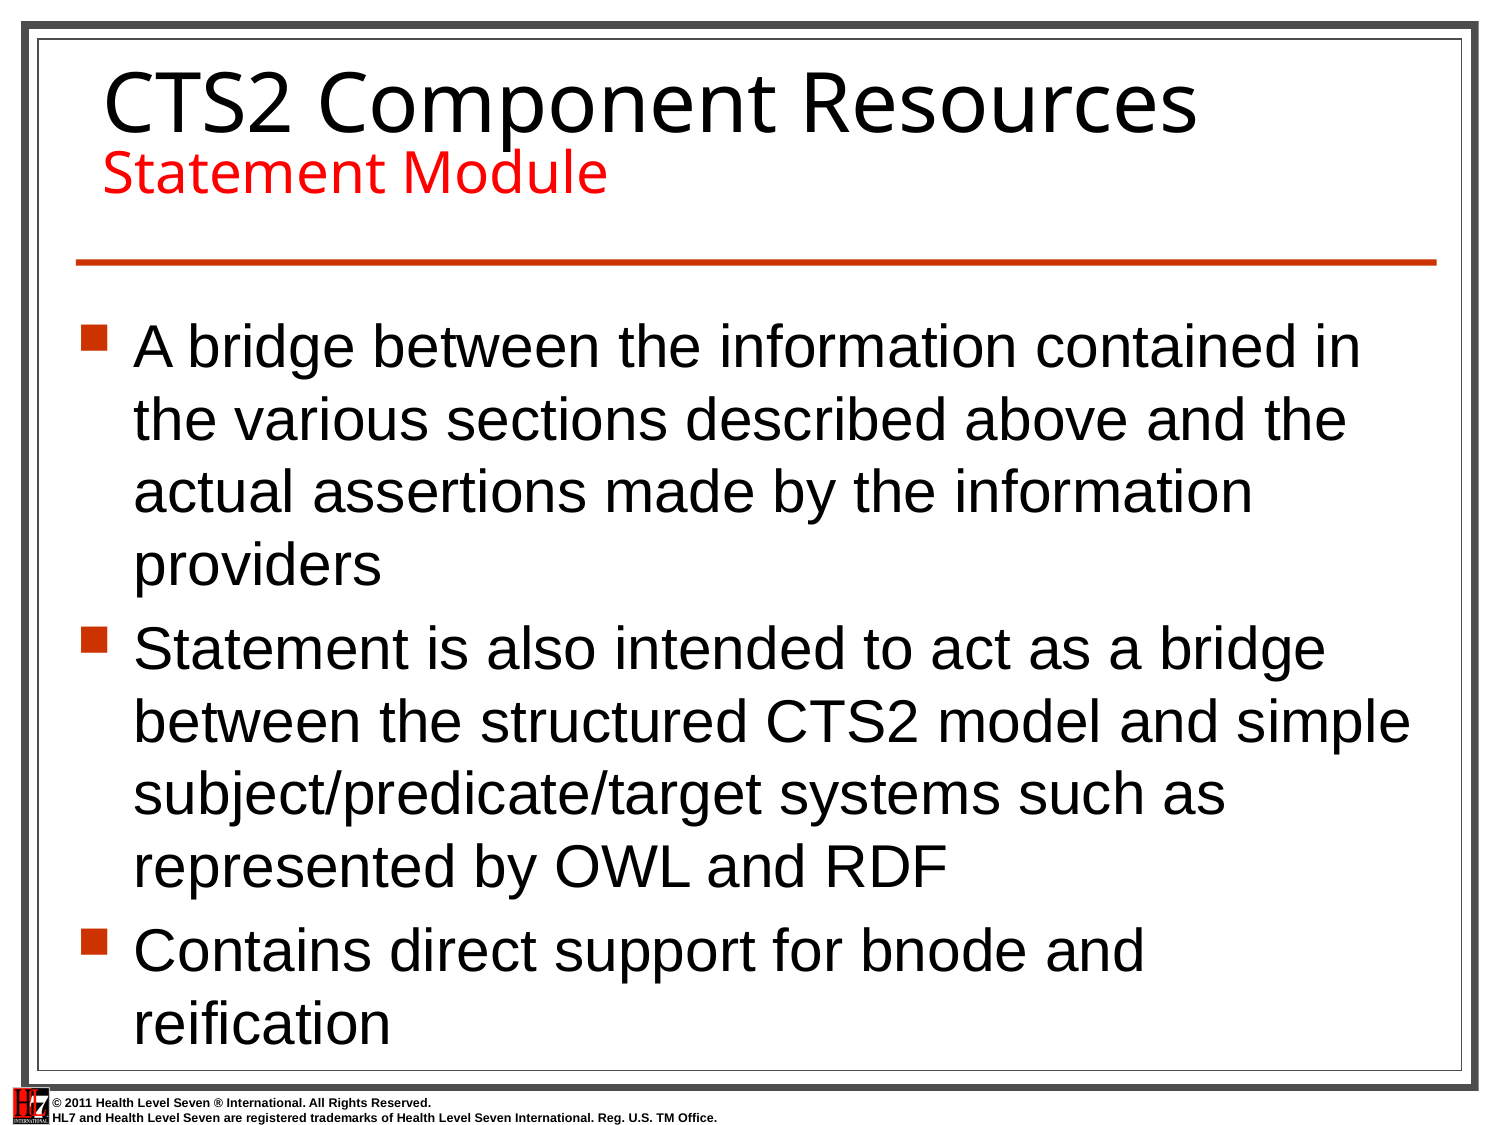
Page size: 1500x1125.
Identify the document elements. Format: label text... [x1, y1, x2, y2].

picture [12, 1087, 50, 1125]
title CTS2 Component Resources Statement Module [87, 77, 1426, 213]
list A bridge between the information contained in the various sections described above and the actual assertions made by the information providers Statement is also intended to act as a bridge between the structured CTS2 model and simple subject/predicate/target systems such as represented by OWL and RDF Contains direct support for bnode and reification [62, 299, 1438, 1026]
